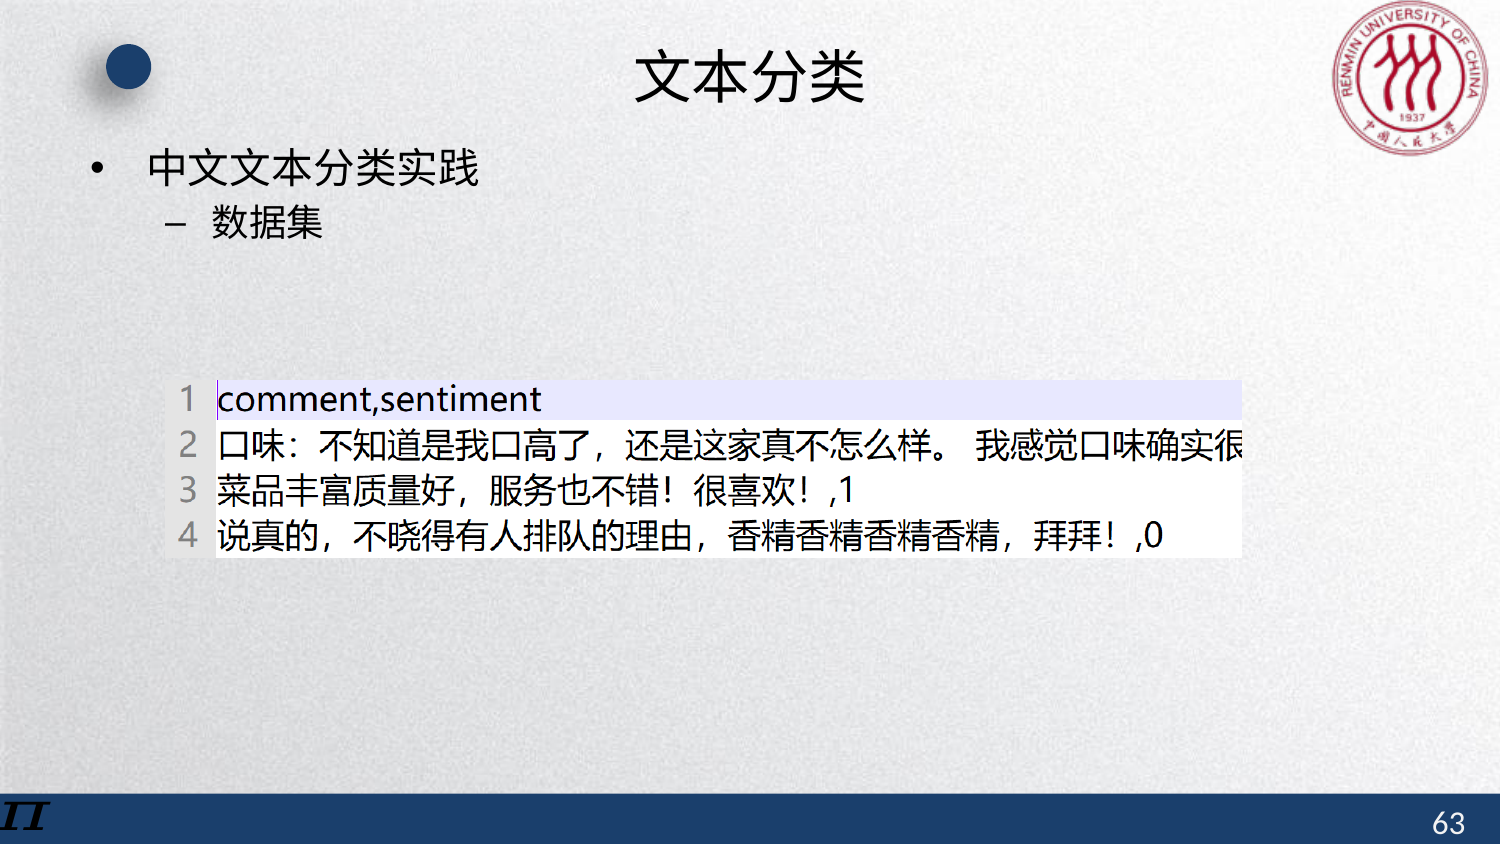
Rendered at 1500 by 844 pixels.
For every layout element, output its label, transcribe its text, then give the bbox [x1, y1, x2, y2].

list 中文文本分类实践 数据集 [75, 134, 1425, 781]
title 文本分类 [75, 33, 1425, 116]
picture [0, 0, 1500, 793]
